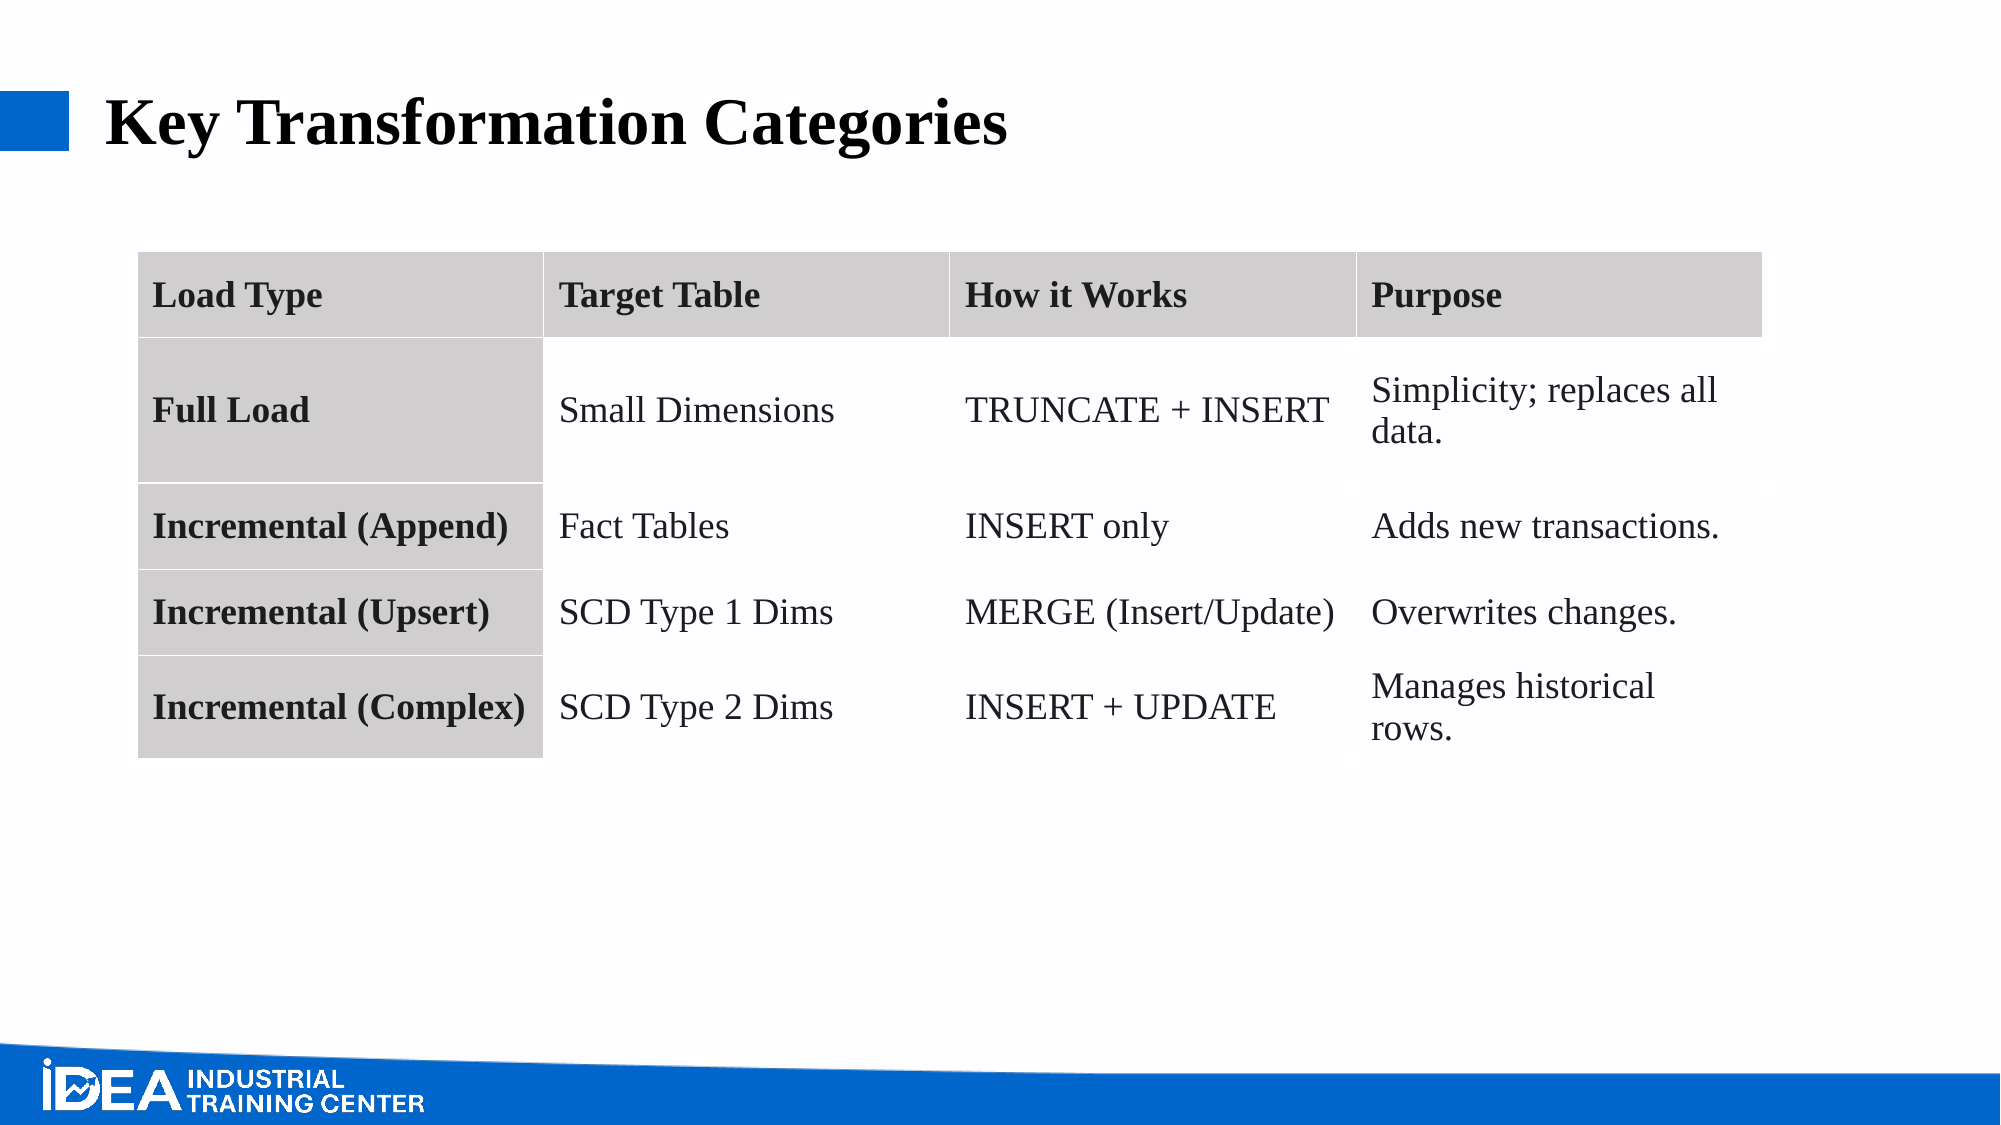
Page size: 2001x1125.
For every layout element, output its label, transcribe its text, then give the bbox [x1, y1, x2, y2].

table_cell Incremental (Complex) [138, 656, 543, 758]
table_cell Simplicity; replaces all data. [1357, 338, 1762, 482]
picture [0, 1031, 2000, 1125]
table_cell Manages historical rows. [1357, 656, 1762, 758]
table_cell Full Load [138, 338, 543, 482]
table_cell SCD Type 2 Dims [544, 656, 949, 758]
title Key Transformation Categories [105, 94, 1895, 167]
table_cell Incremental (Append) [138, 484, 543, 569]
table_cell MERGE (Insert/Update) [950, 570, 1356, 655]
table_cell INSERT only [950, 484, 1356, 569]
picture [0, 91, 69, 151]
table_cell SCD Type 1 Dims [544, 570, 949, 655]
table_header Purpose [1357, 252, 1762, 337]
table_cell INSERT + UPDATE [950, 656, 1356, 758]
table_cell Overwrites changes. [1357, 570, 1762, 655]
table_cell Adds new transactions. [1357, 484, 1762, 569]
table_header Target Table [544, 252, 949, 337]
table_cell Fact Tables [544, 484, 949, 569]
table_header How it Works [950, 252, 1356, 337]
table_cell TRUNCATE + INSERT [950, 338, 1356, 482]
table_header Load Type [138, 252, 543, 337]
table_cell Incremental (Upsert) [138, 570, 543, 655]
table_cell Small Dimensions [544, 338, 949, 482]
